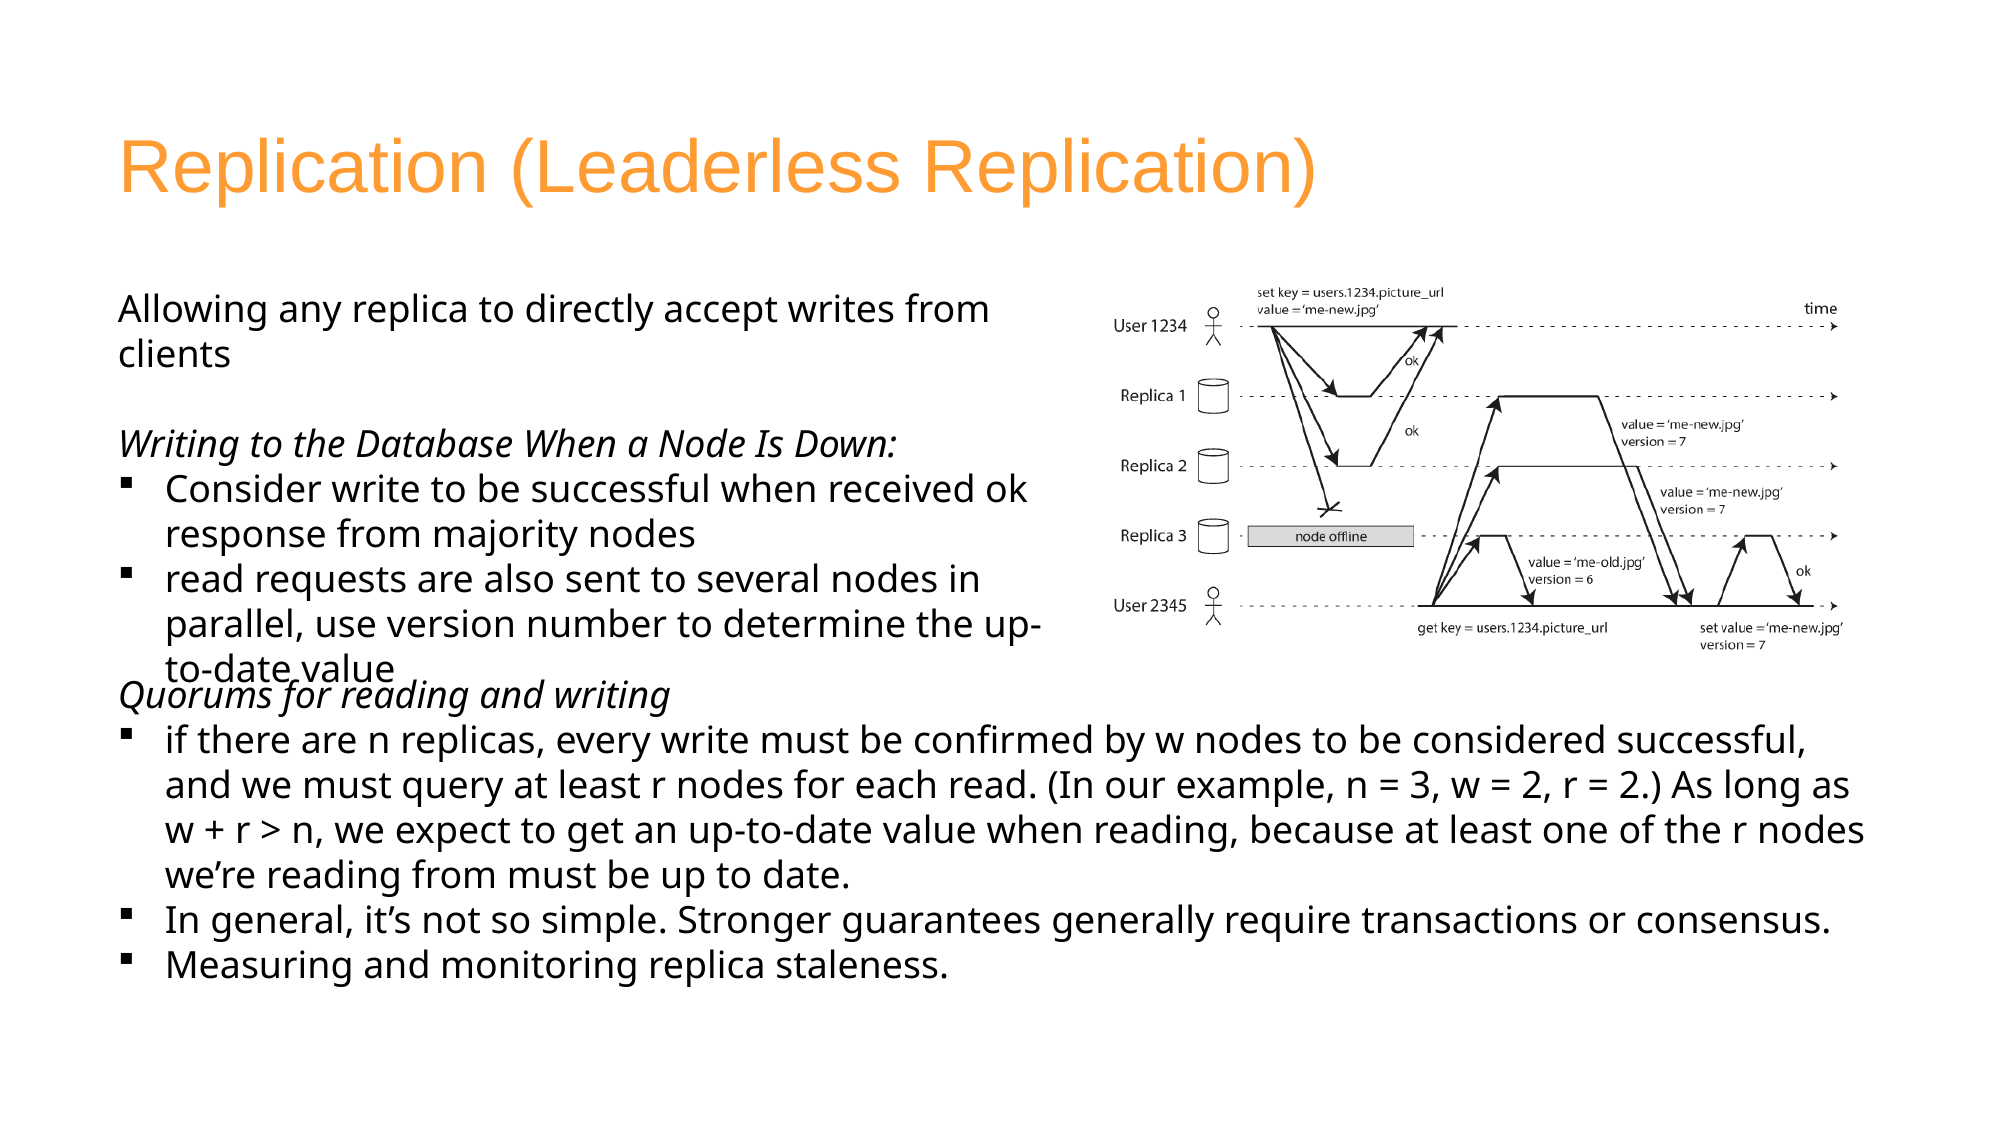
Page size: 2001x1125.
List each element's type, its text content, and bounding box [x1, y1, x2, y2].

picture [1104, 269, 1855, 664]
text_box Allowing any replica to directly accept writes from clients Writing to the Database When a Node Is Down: Consider write to be successful when received ok response from majority nodes read requests are also sent to several nodes in parallel, use version number to determine the up-to-date value [103, 277, 1088, 663]
title Replication (Leaderless Replication) [103, 59, 1909, 278]
text_box Quorums for reading and writing if there are n replicas, every write must be confirmed by w nodes to be considered successful, and we must query at least r nodes for each read. (In our example, n = 3, w = 2, r = 2.) As long as w + r > n, we expect to get an up-to-date value when reading, because at least one of the r nodes we’re reading from must be up to date. In general, it’s not so simple. Stronger guarantees generally require transactions or consensus. Measuring and monitoring replica staleness. [103, 663, 1888, 994]
